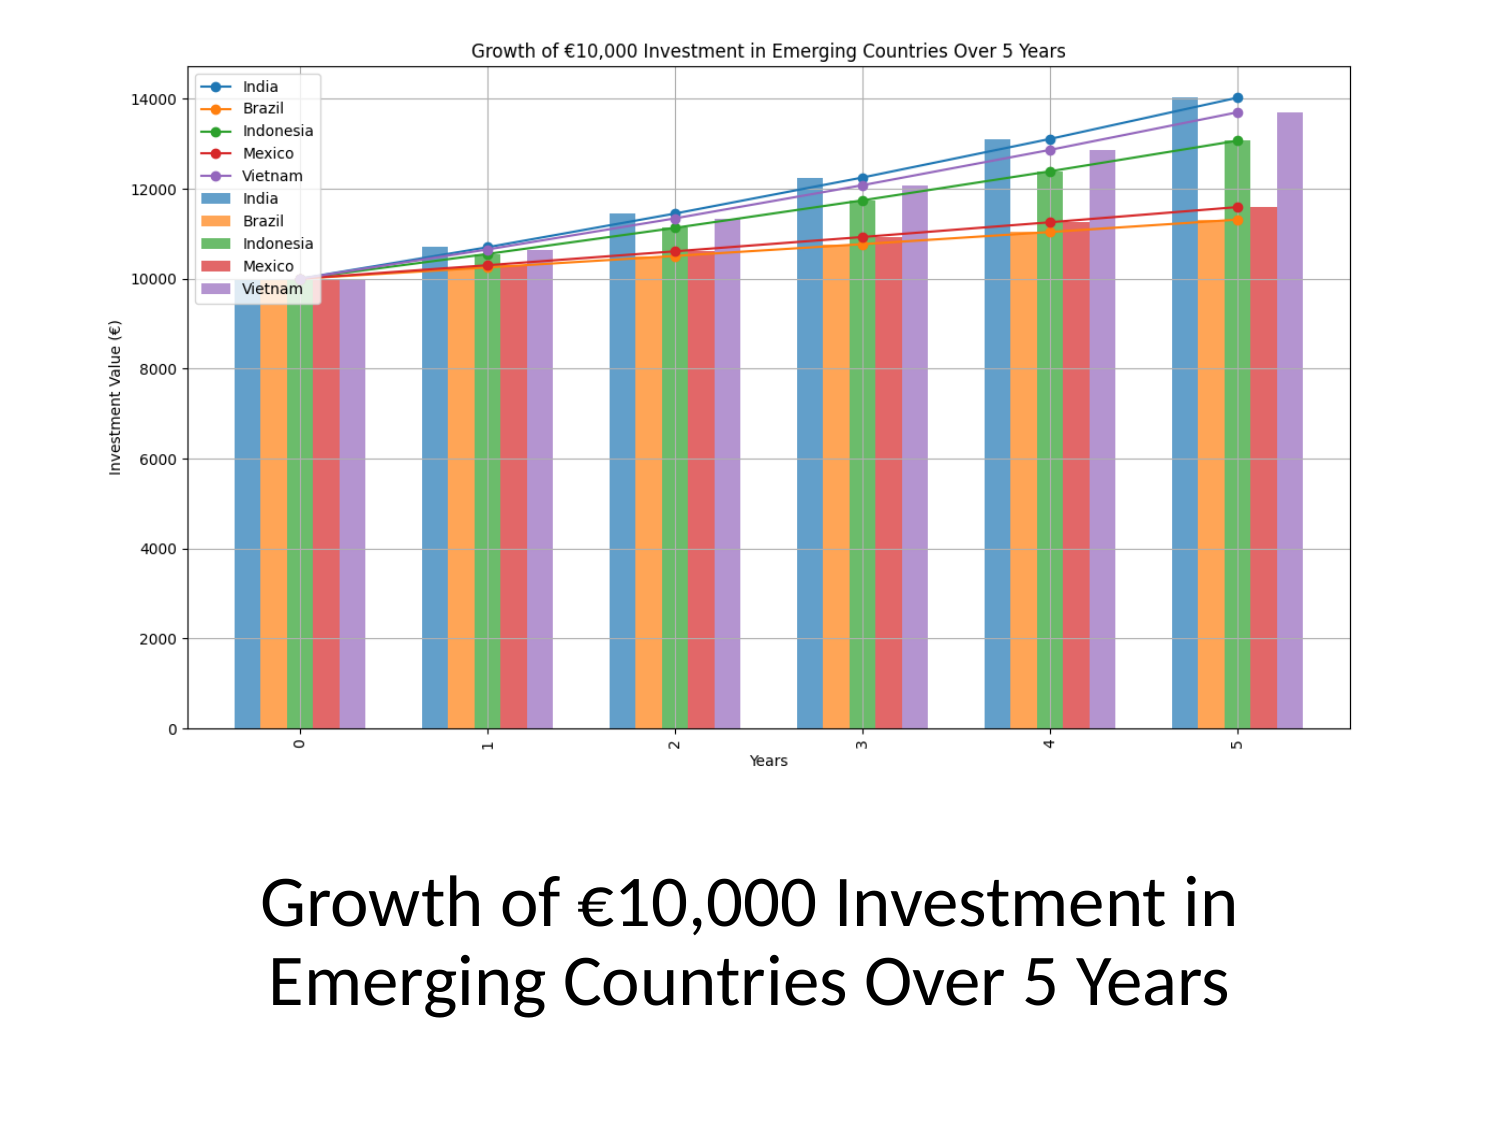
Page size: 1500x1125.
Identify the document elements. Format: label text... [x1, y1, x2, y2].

text_box [0, 829, 1500, 1125]
picture [0, 0, 1500, 823]
title Growth of €10,000 Investment in Emerging Countries Over 5 Years [103, 850, 1397, 1034]
